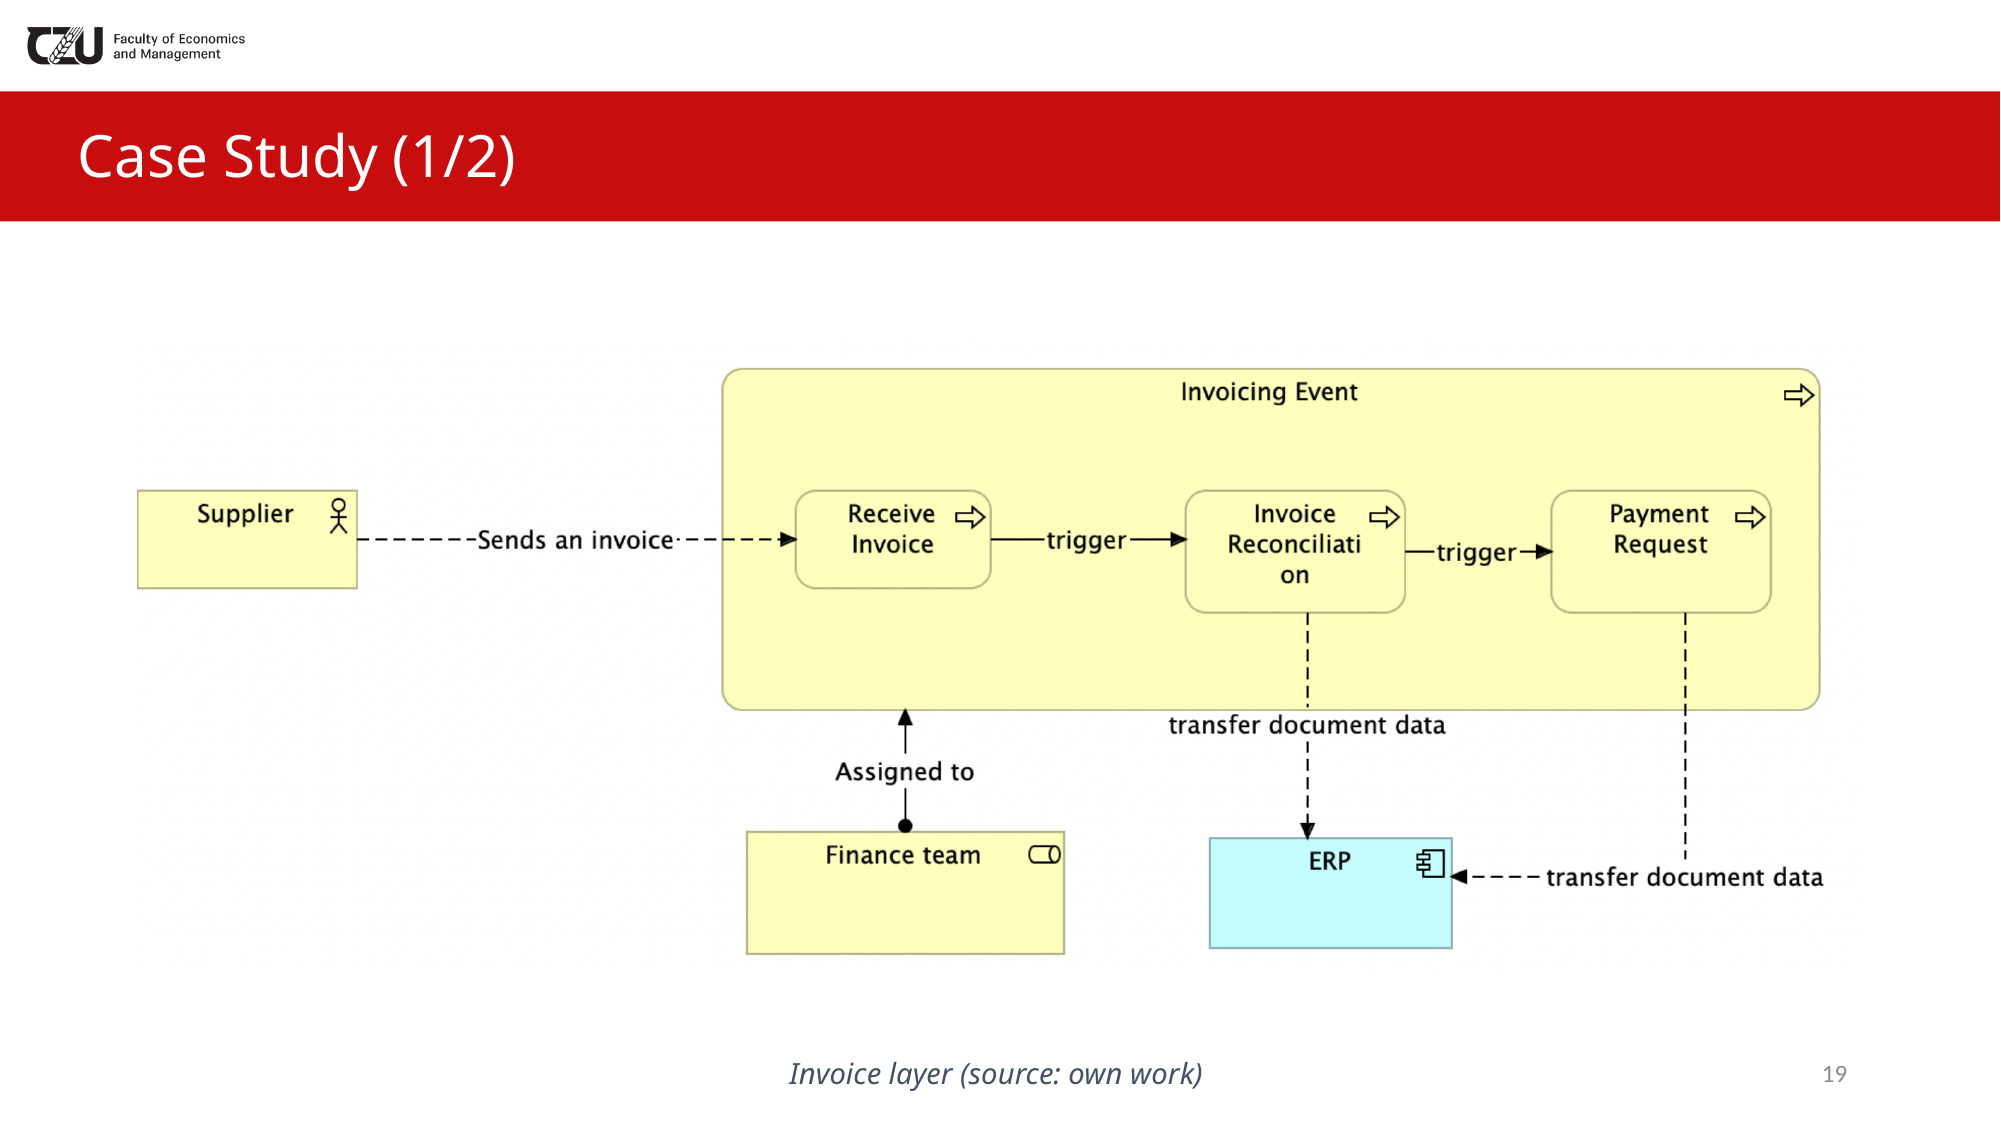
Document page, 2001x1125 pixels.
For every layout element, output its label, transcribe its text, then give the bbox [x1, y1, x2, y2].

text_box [0, 0, 2000, 222]
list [137, 339, 1863, 974]
text_box Invoice layer (source: own work) [774, 1048, 1226, 1098]
slide_number 19 [1412, 1042, 1863, 1103]
